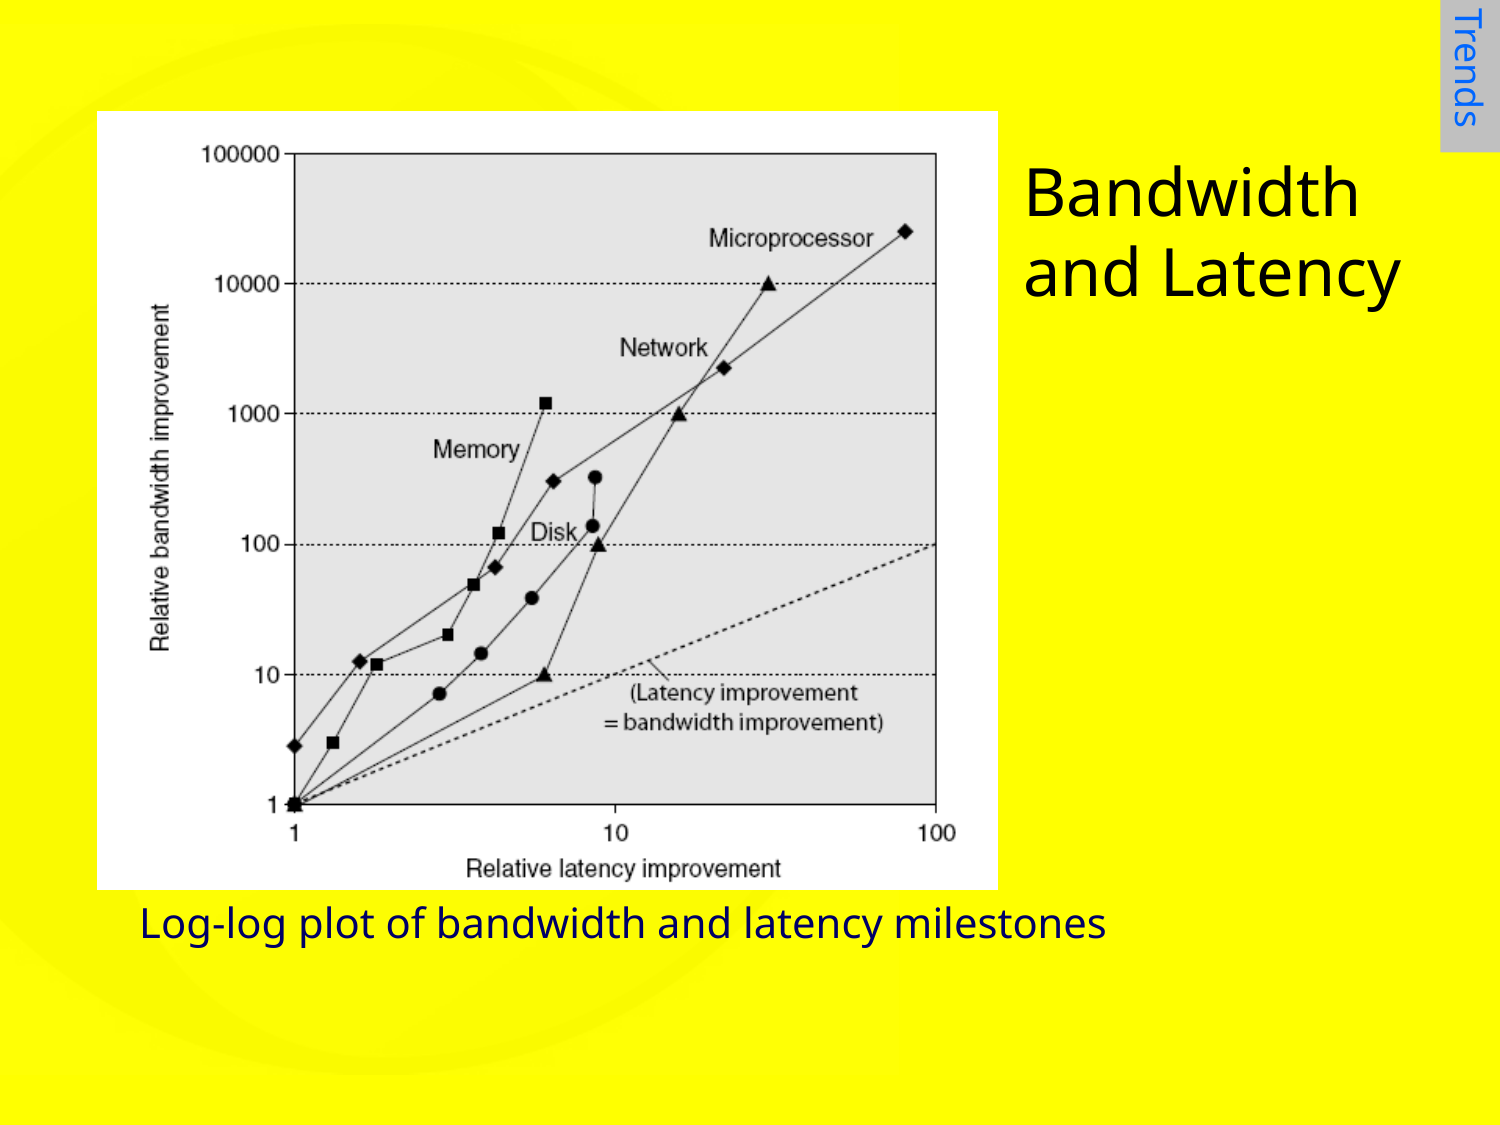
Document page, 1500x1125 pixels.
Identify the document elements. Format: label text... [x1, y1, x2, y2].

title Bandwidth and Latency [1008, 117, 1455, 343]
text_box Log-log plot of bandwidth and latency milestones [124, 889, 1122, 955]
text_box Trends [1440, 0, 1500, 153]
picture [97, 111, 999, 890]
